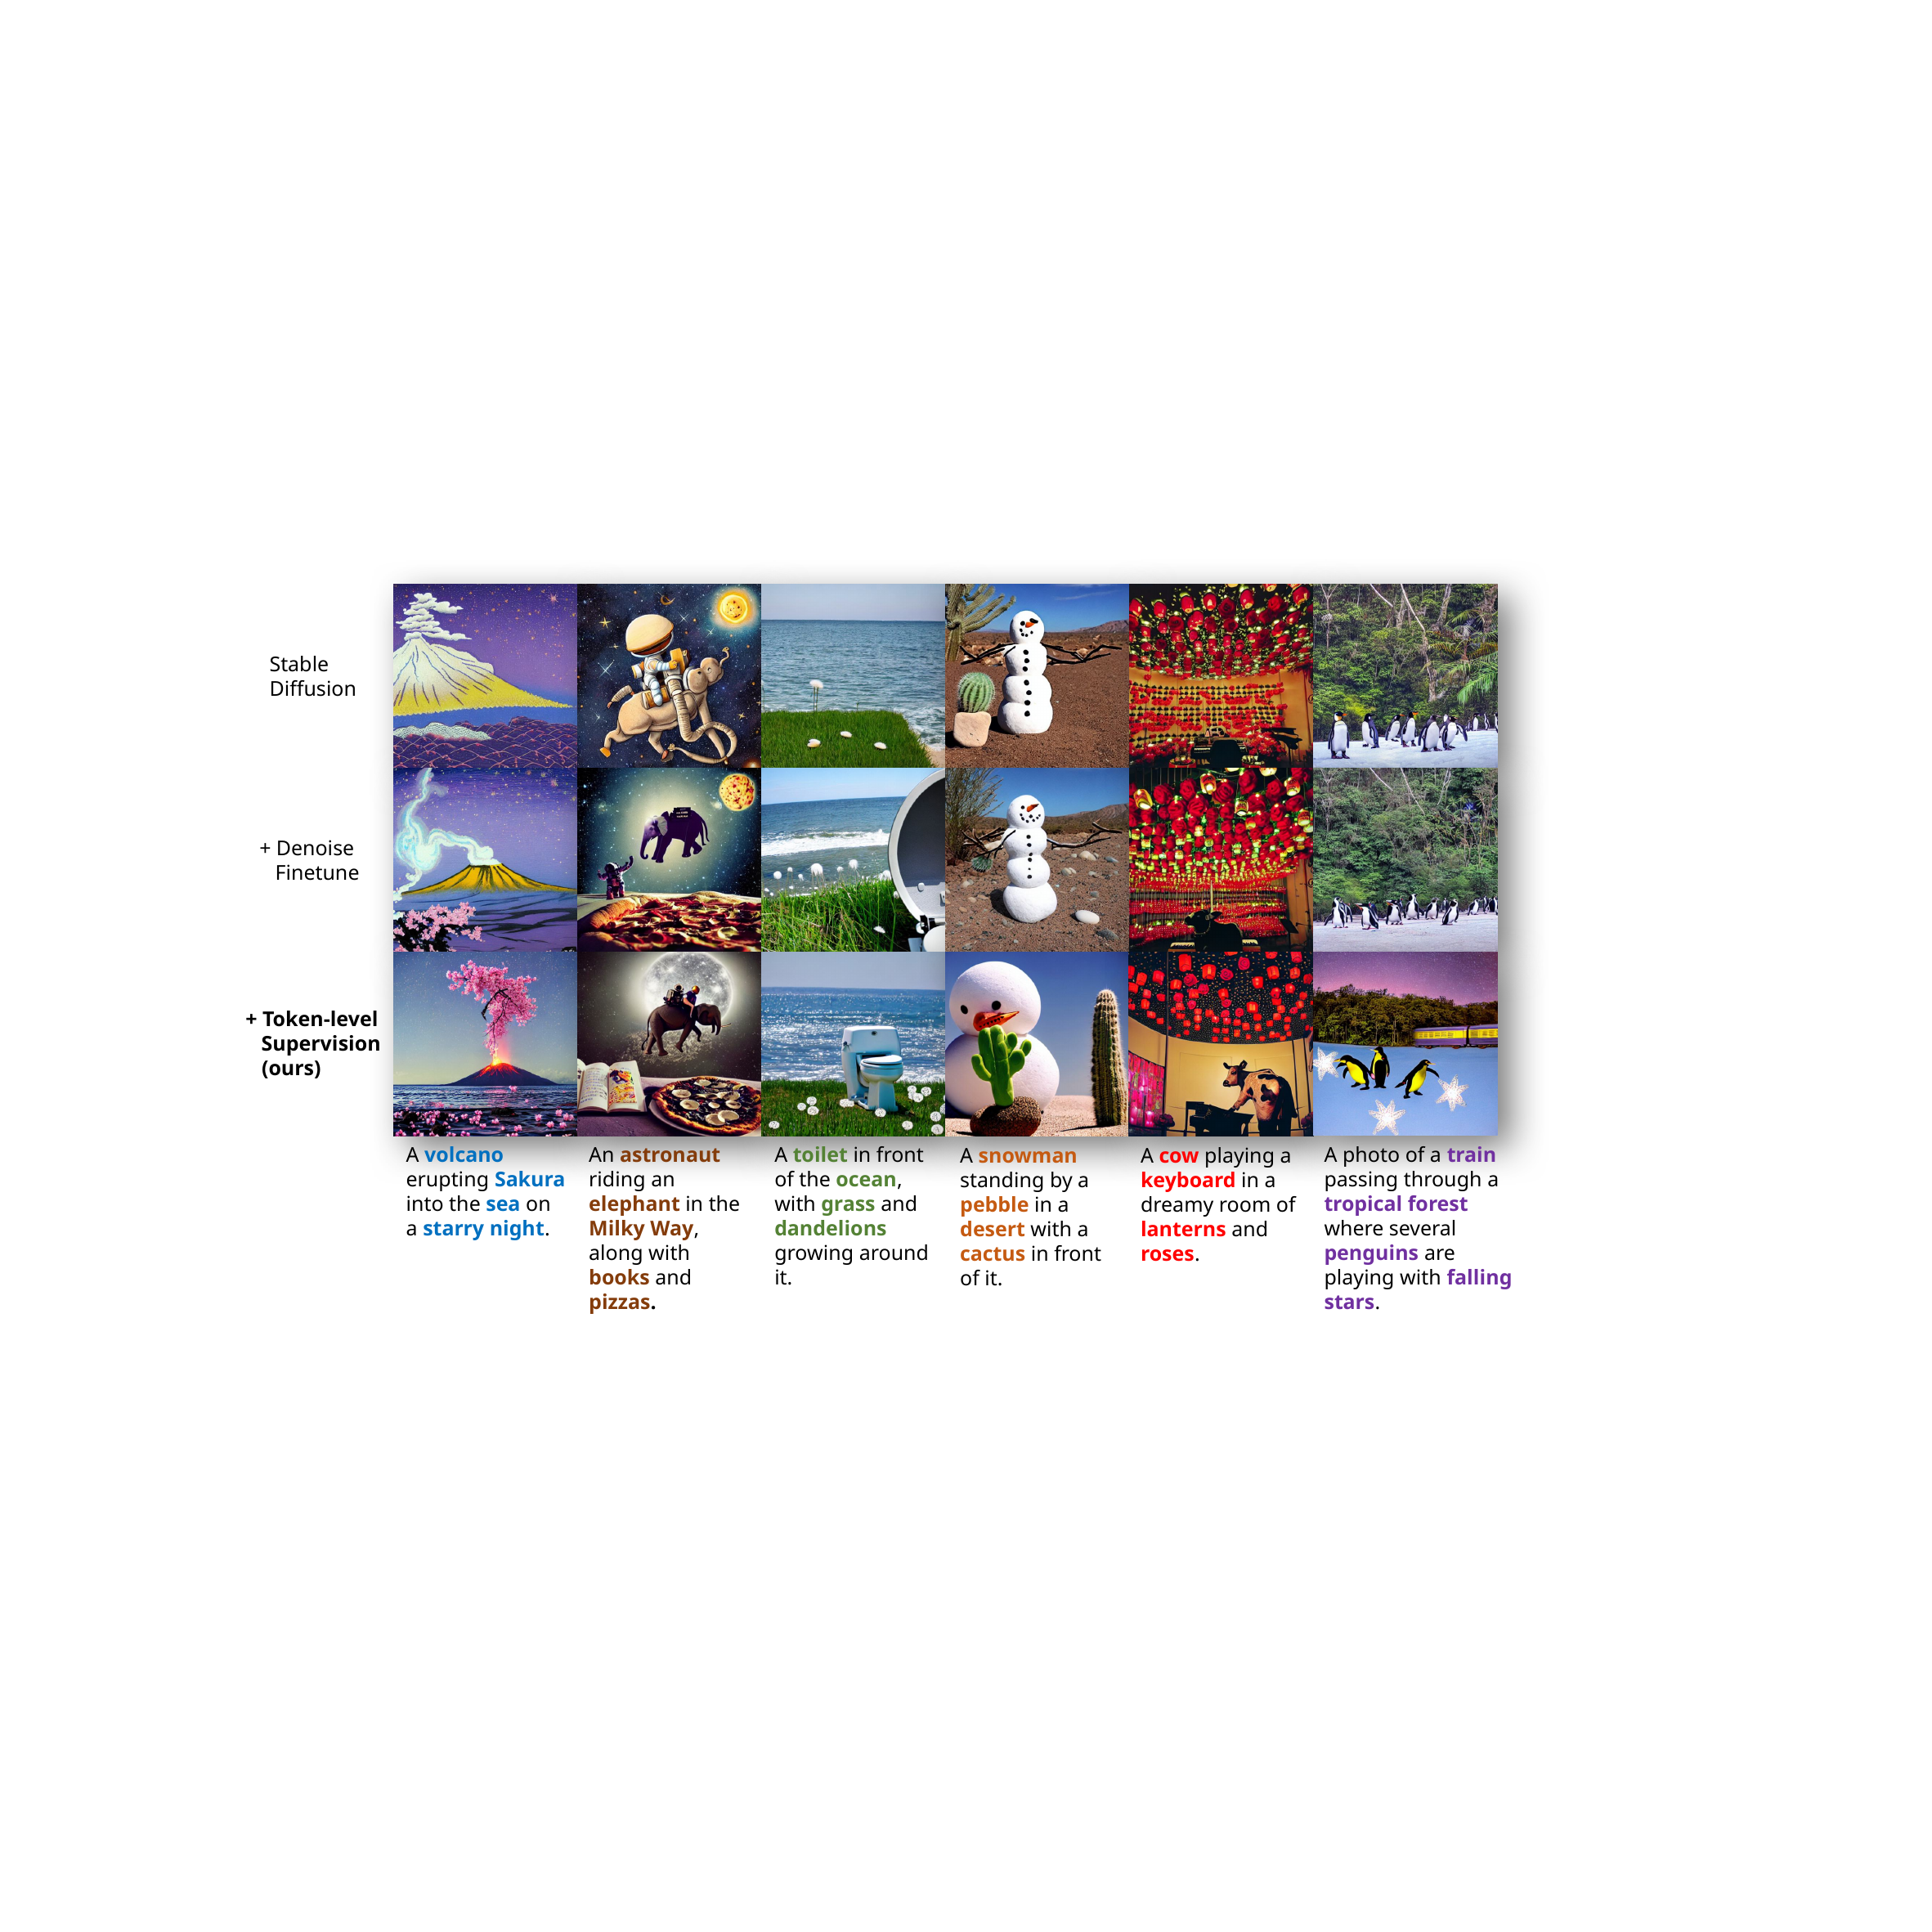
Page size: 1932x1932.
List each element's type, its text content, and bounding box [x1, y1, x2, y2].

text_box + Token-level Supervision (ours) [233, 1000, 379, 1087]
text_box A snowman standing by a pebble in a desert with a cactus in front of it. [948, 1136, 1132, 1296]
text_box + Denoise Finetune [247, 828, 379, 890]
text_box A cow playing a keyboard in a dreamy room of lanterns and roses. [1128, 1136, 1311, 1271]
text_box An astronaut riding an elephant in the Milky Way, along with books and pizzas. [576, 1136, 761, 1320]
text_box A toilet in front of the ocean, with grass and dandelions growing around it. [762, 1136, 947, 1295]
text_box Stable Diffusion [257, 645, 379, 706]
text_box A volcano erupting Sakura into the sea on a starry night. [393, 1136, 579, 1246]
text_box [393, 584, 1498, 1136]
text_box A photo of a train passing through a tropical forest where several penguins are playing with falling stars. [1311, 1135, 1526, 1320]
